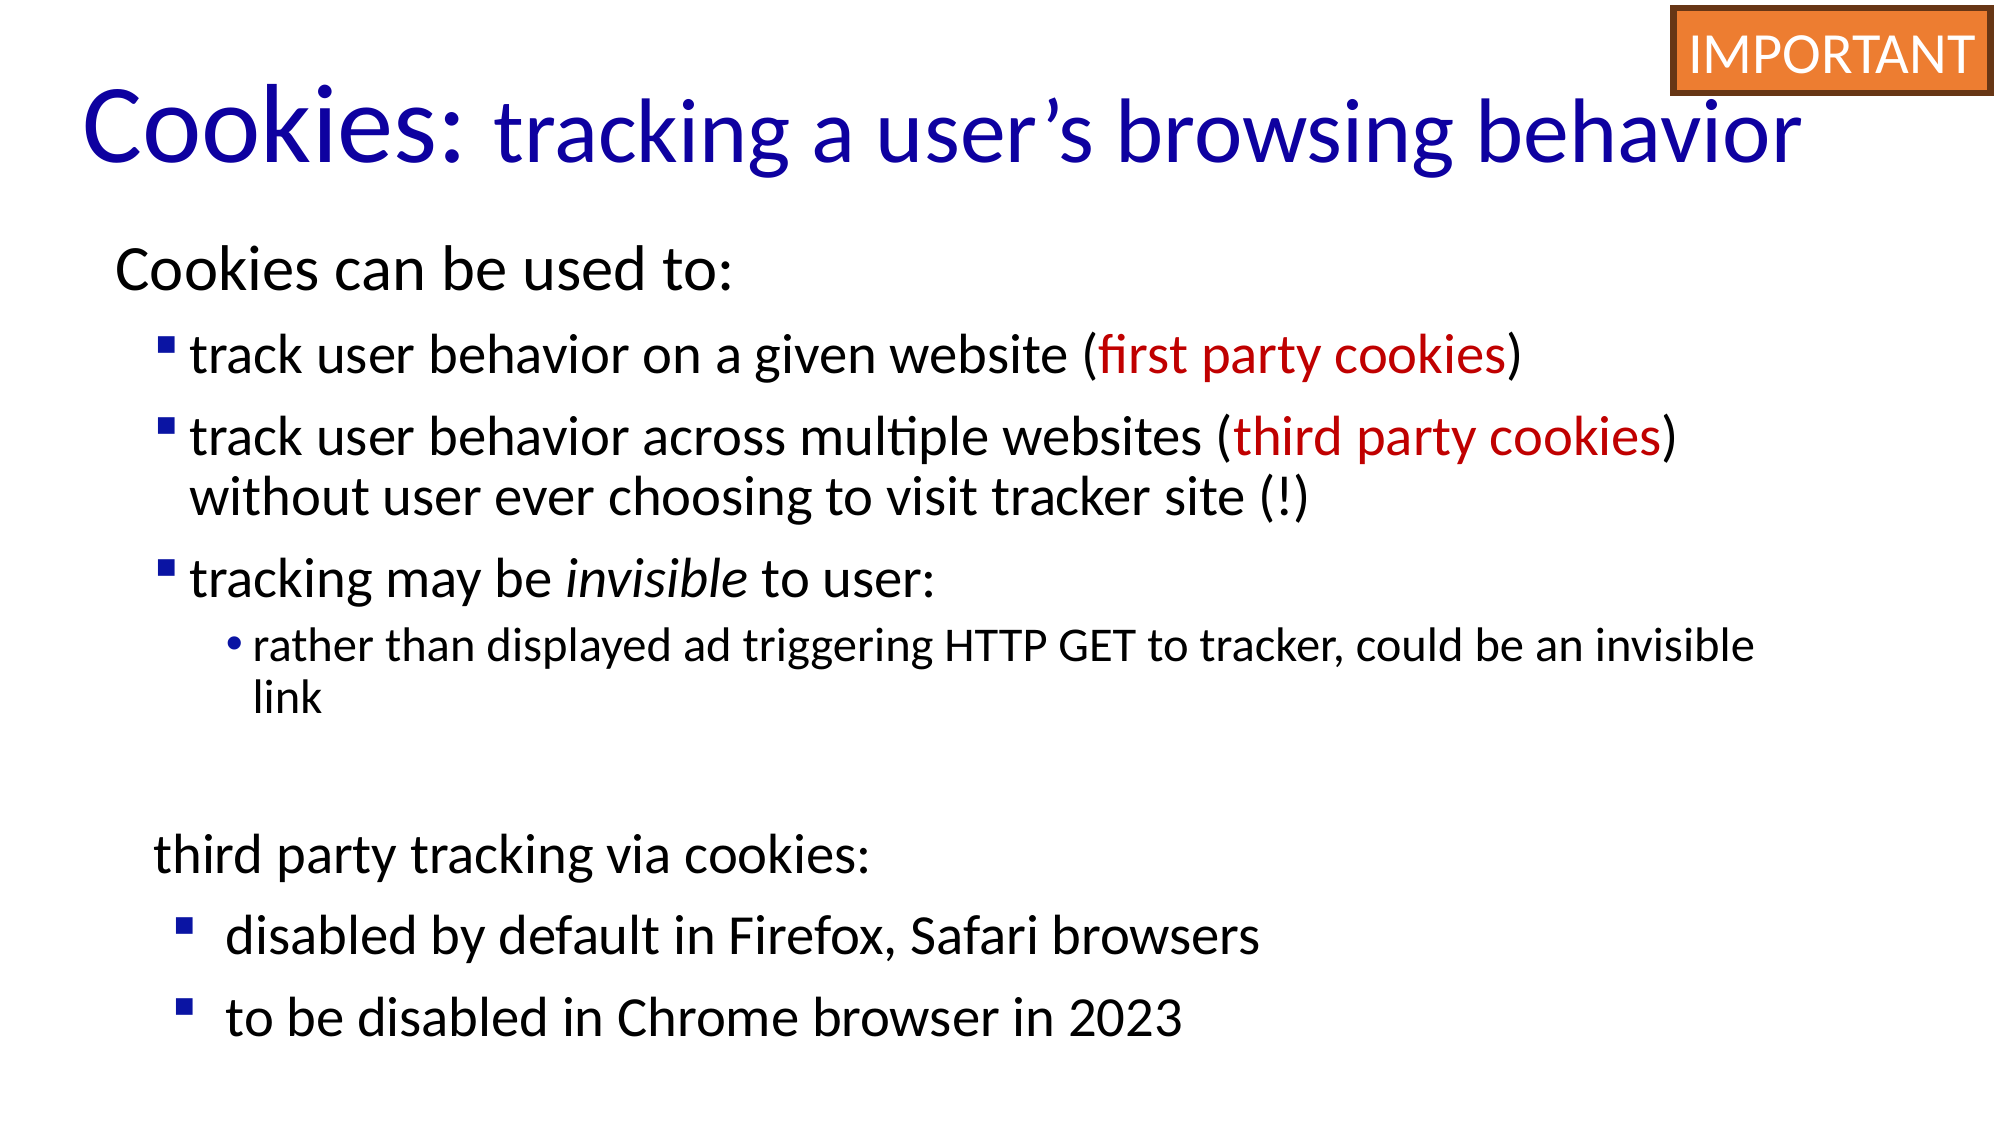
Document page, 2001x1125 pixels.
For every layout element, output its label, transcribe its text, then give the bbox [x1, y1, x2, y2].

text_box Cookies: tracking a user’s browsing behavior [67, 42, 1821, 193]
list Cookies can be used to: track user behavior on a given website (first party cookies) track user behavior across multiple websites (third party cookies) without user ever choosing to visit tracker site (!) tracking may be invisible to user: rather than displayed ad triggering HTTP GET to tracker, could be an invisible link third party tracking via cookies: disabled by default in Firefox, Safari browsers to be disabled in Chrome browser in 2023 [100, 227, 1826, 1060]
text_box IMPORTANT [1672, 7, 1992, 94]
